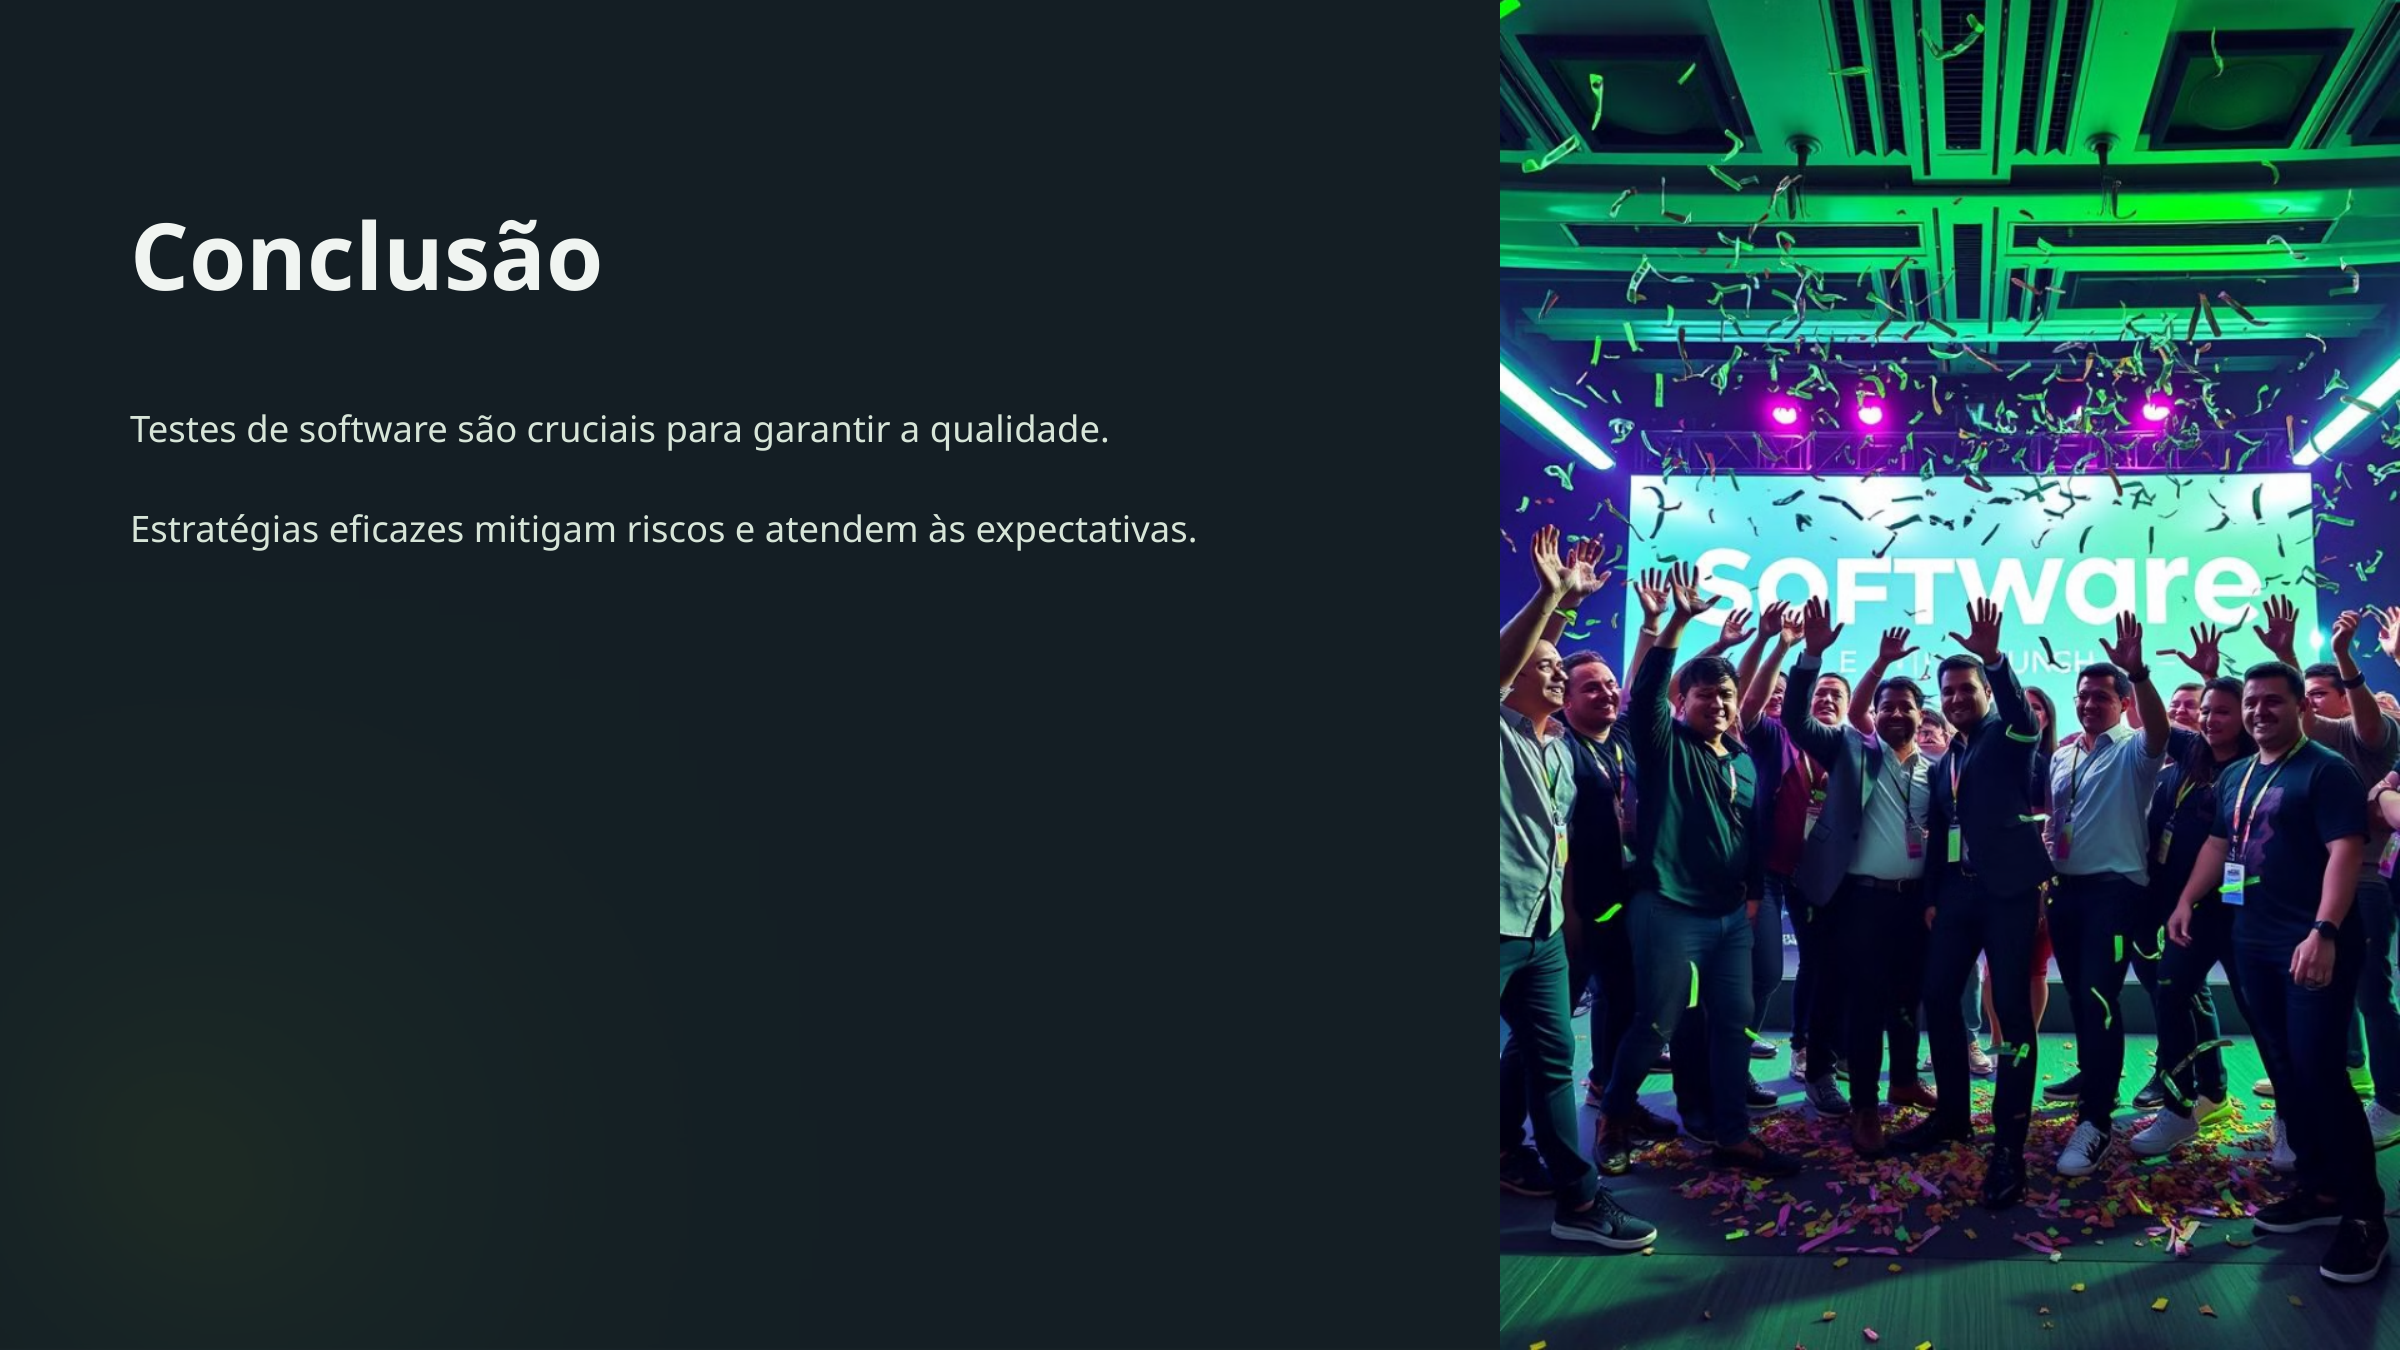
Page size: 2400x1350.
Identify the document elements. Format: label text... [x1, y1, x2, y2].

picture [1499, 0, 2400, 1350]
text_box Testes de software são cruciais para garantir a qualidade. [130, 379, 1370, 439]
text_box Conclusão [130, 171, 1061, 288]
text_box Estratégias eficazes mitigam riscos e atendem às expectativas. [130, 478, 1370, 539]
